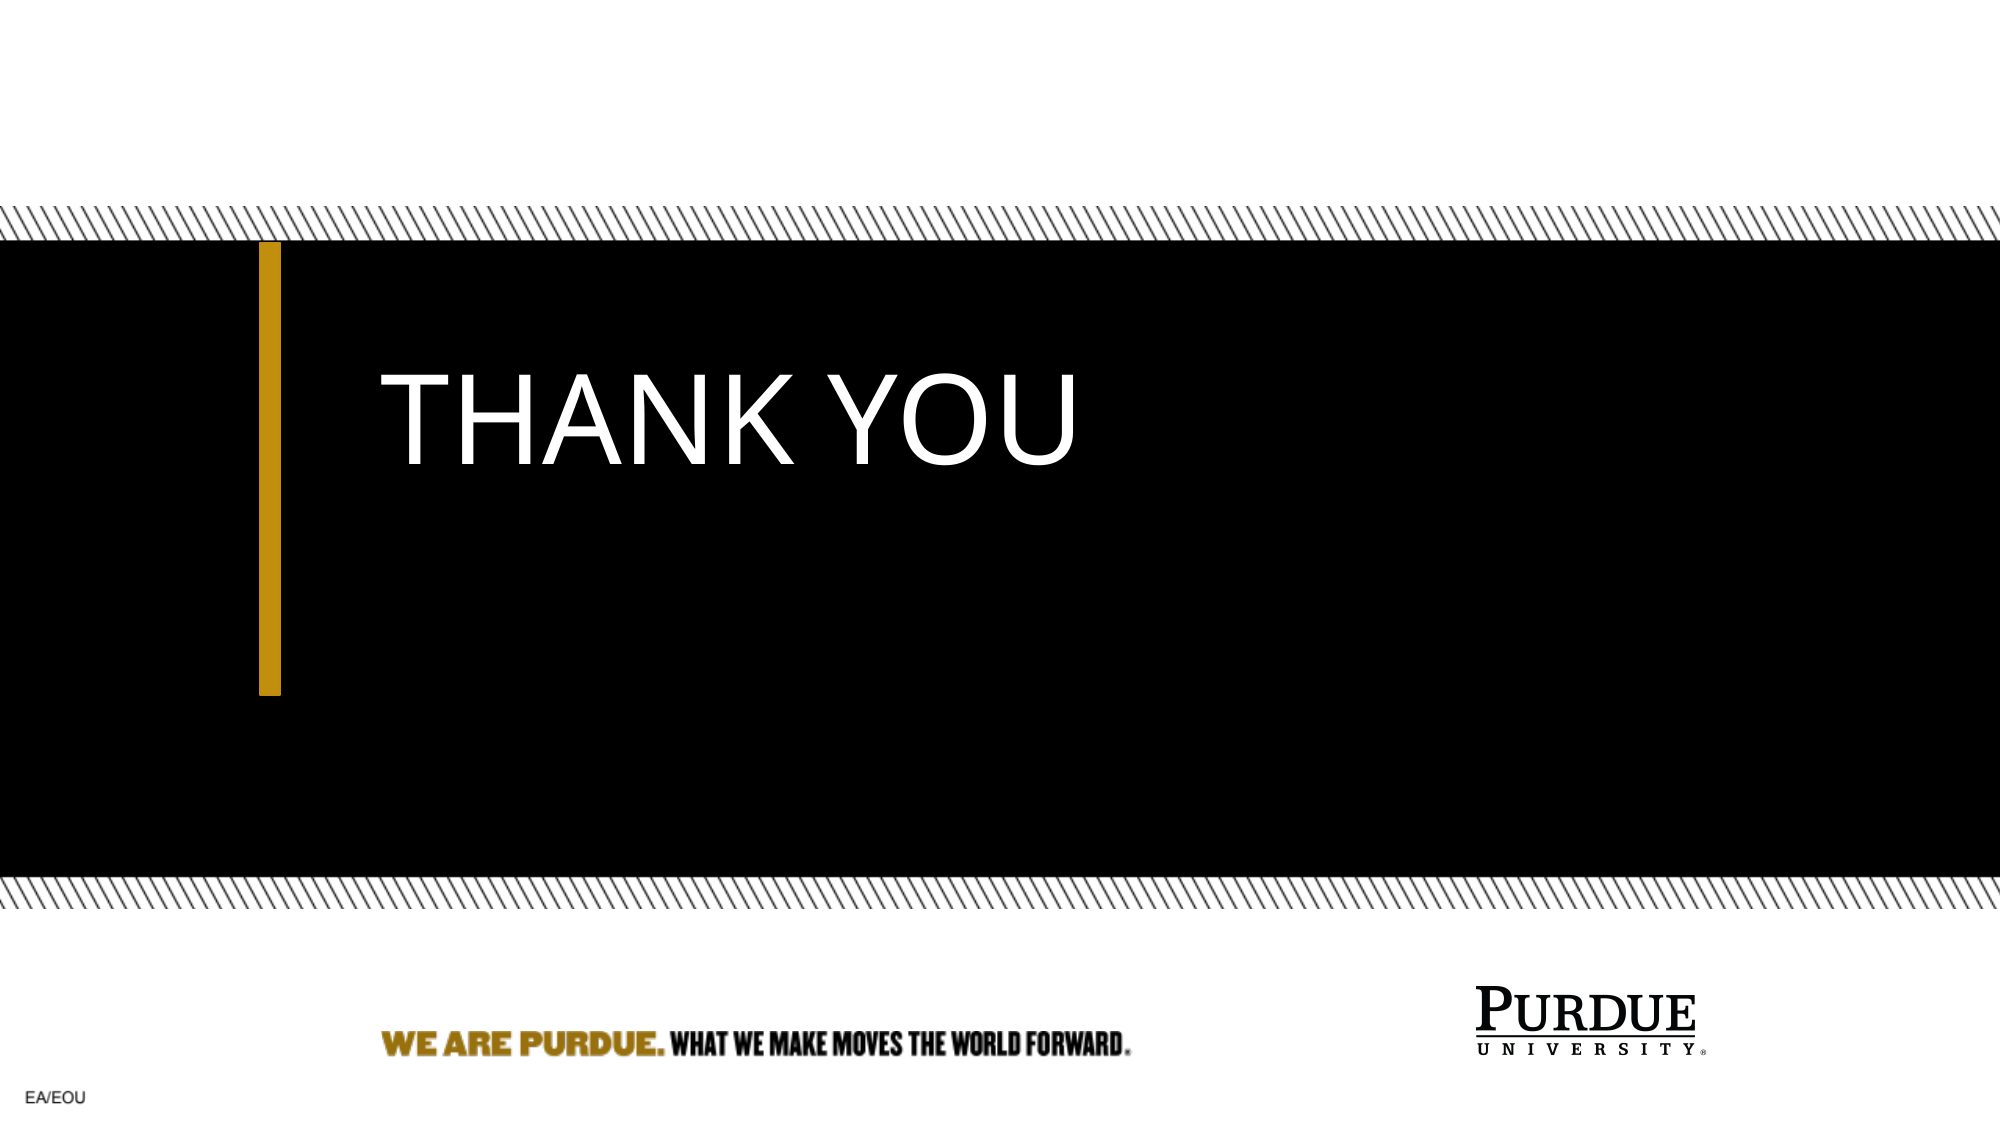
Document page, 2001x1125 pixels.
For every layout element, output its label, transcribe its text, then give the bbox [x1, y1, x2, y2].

title Thank You [380, 339, 1497, 476]
picture [1474, 984, 1708, 1057]
